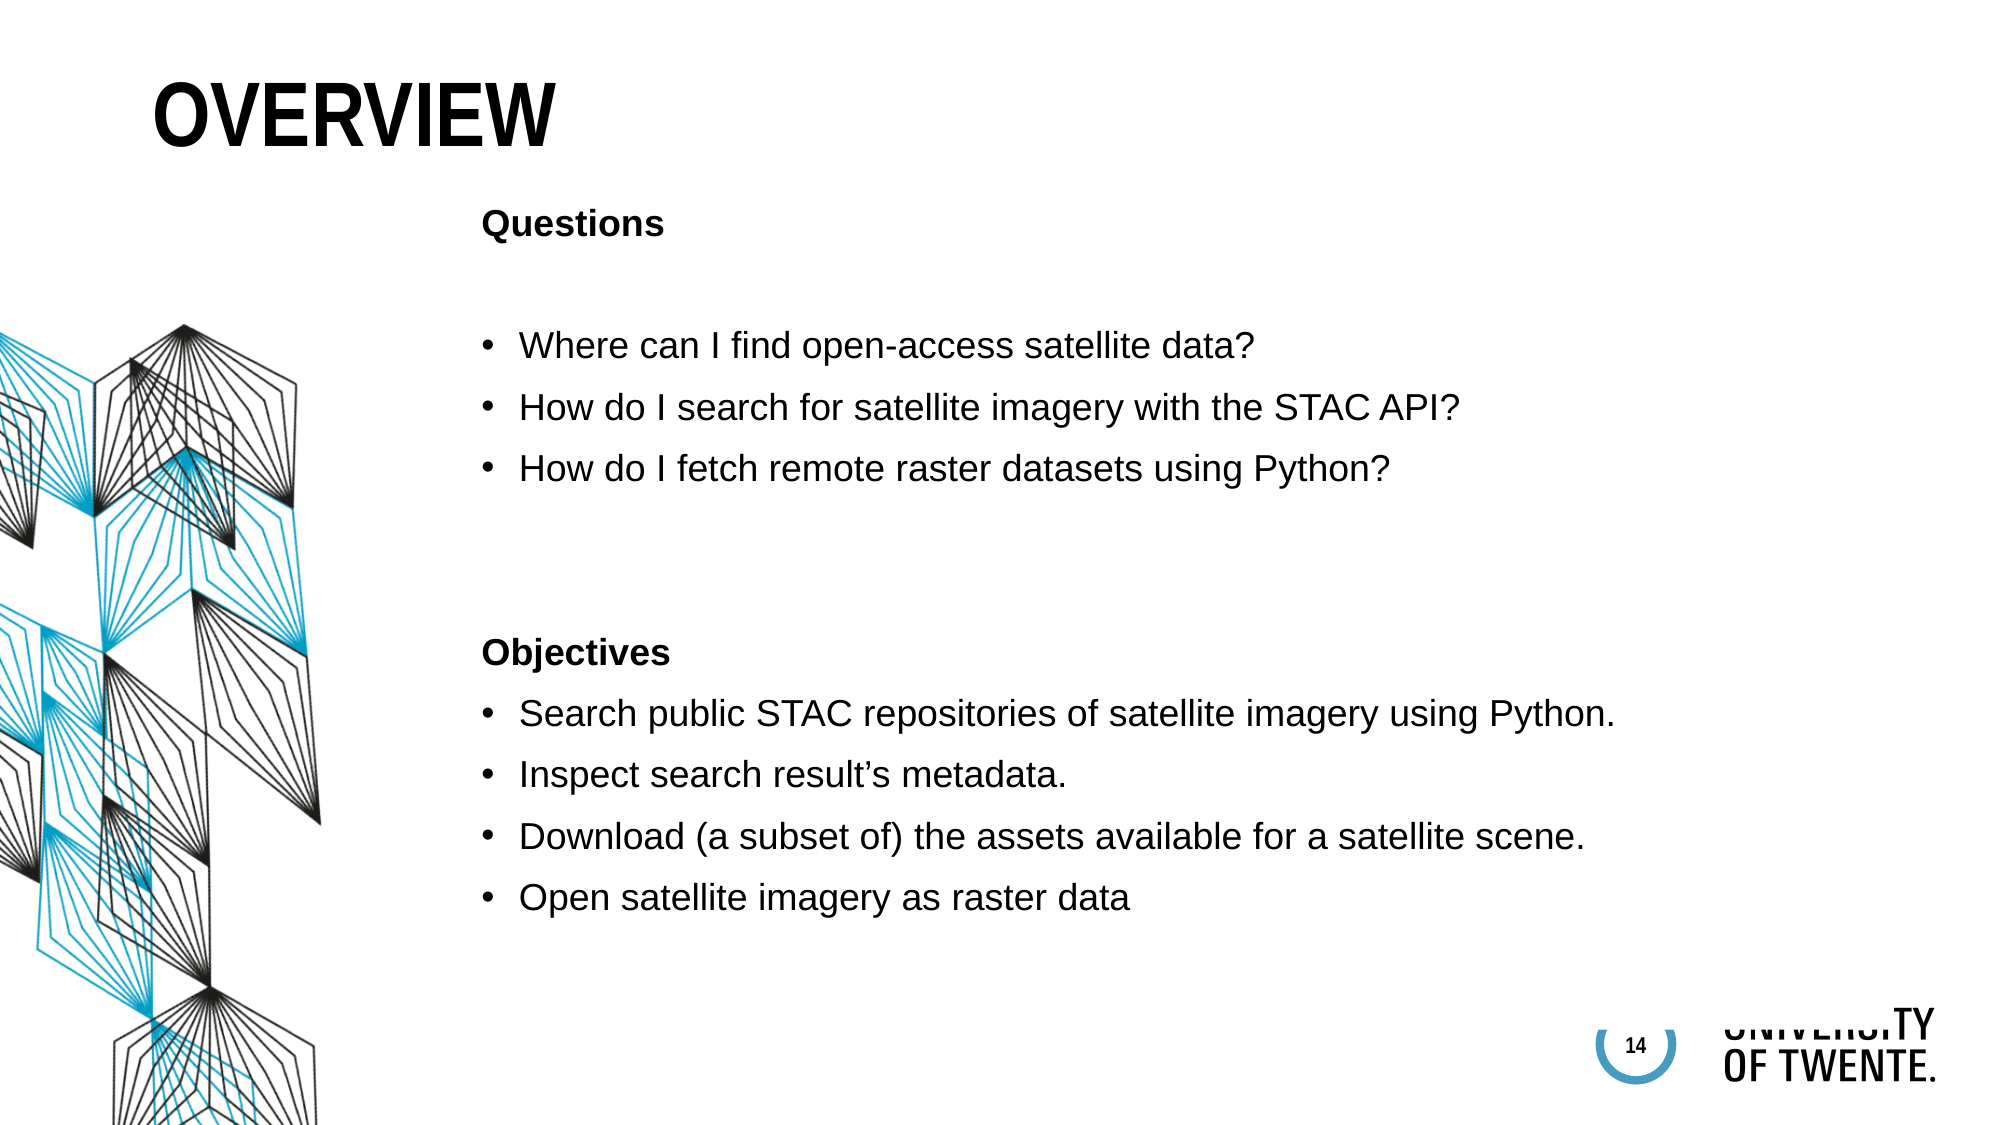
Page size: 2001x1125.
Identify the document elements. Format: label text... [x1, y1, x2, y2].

picture [0, 136, 508, 1125]
title Overview [137, 59, 1863, 278]
slide_number 14 [1595, 1030, 1677, 1085]
picture [1693, 976, 1966, 1113]
text_box Questions Where can I find open-access satellite data? How do I search for satellite imagery with the STAC API? How do I fetch remote raster datasets using Python? Objectives Search public STAC repositories of satellite imagery using Python. Inspect search result’s metadata. Download (a subset of) the assets available for a satellite scene. Open satellite imagery as raster data [466, 196, 1894, 1030]
